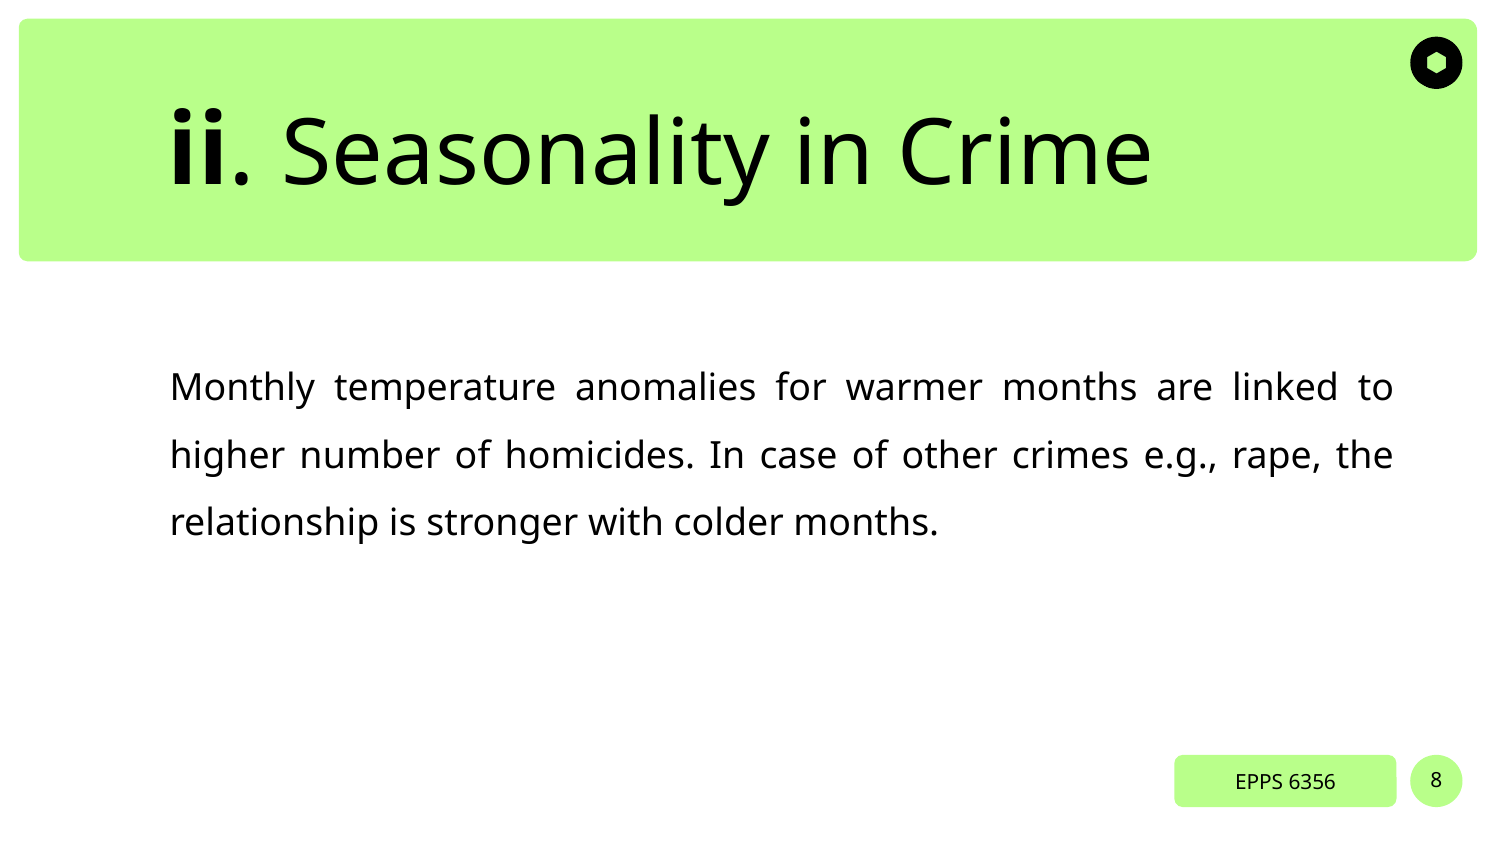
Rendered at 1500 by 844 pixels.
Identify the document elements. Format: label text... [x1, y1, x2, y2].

title EPPS 6356 [1174, 748, 1397, 814]
title ii. Seasonality in Crime [153, 69, 1230, 228]
text_box [18, 18, 1478, 262]
picture [1409, 36, 1463, 90]
slide_number 8 [1397, 748, 1482, 814]
subtitle Monthly temperature anomalies for warmer months are linked to higher number of homicides. In case of other crimes e.g., rape, the relationship is stronger with colder months. [154, 325, 1411, 603]
